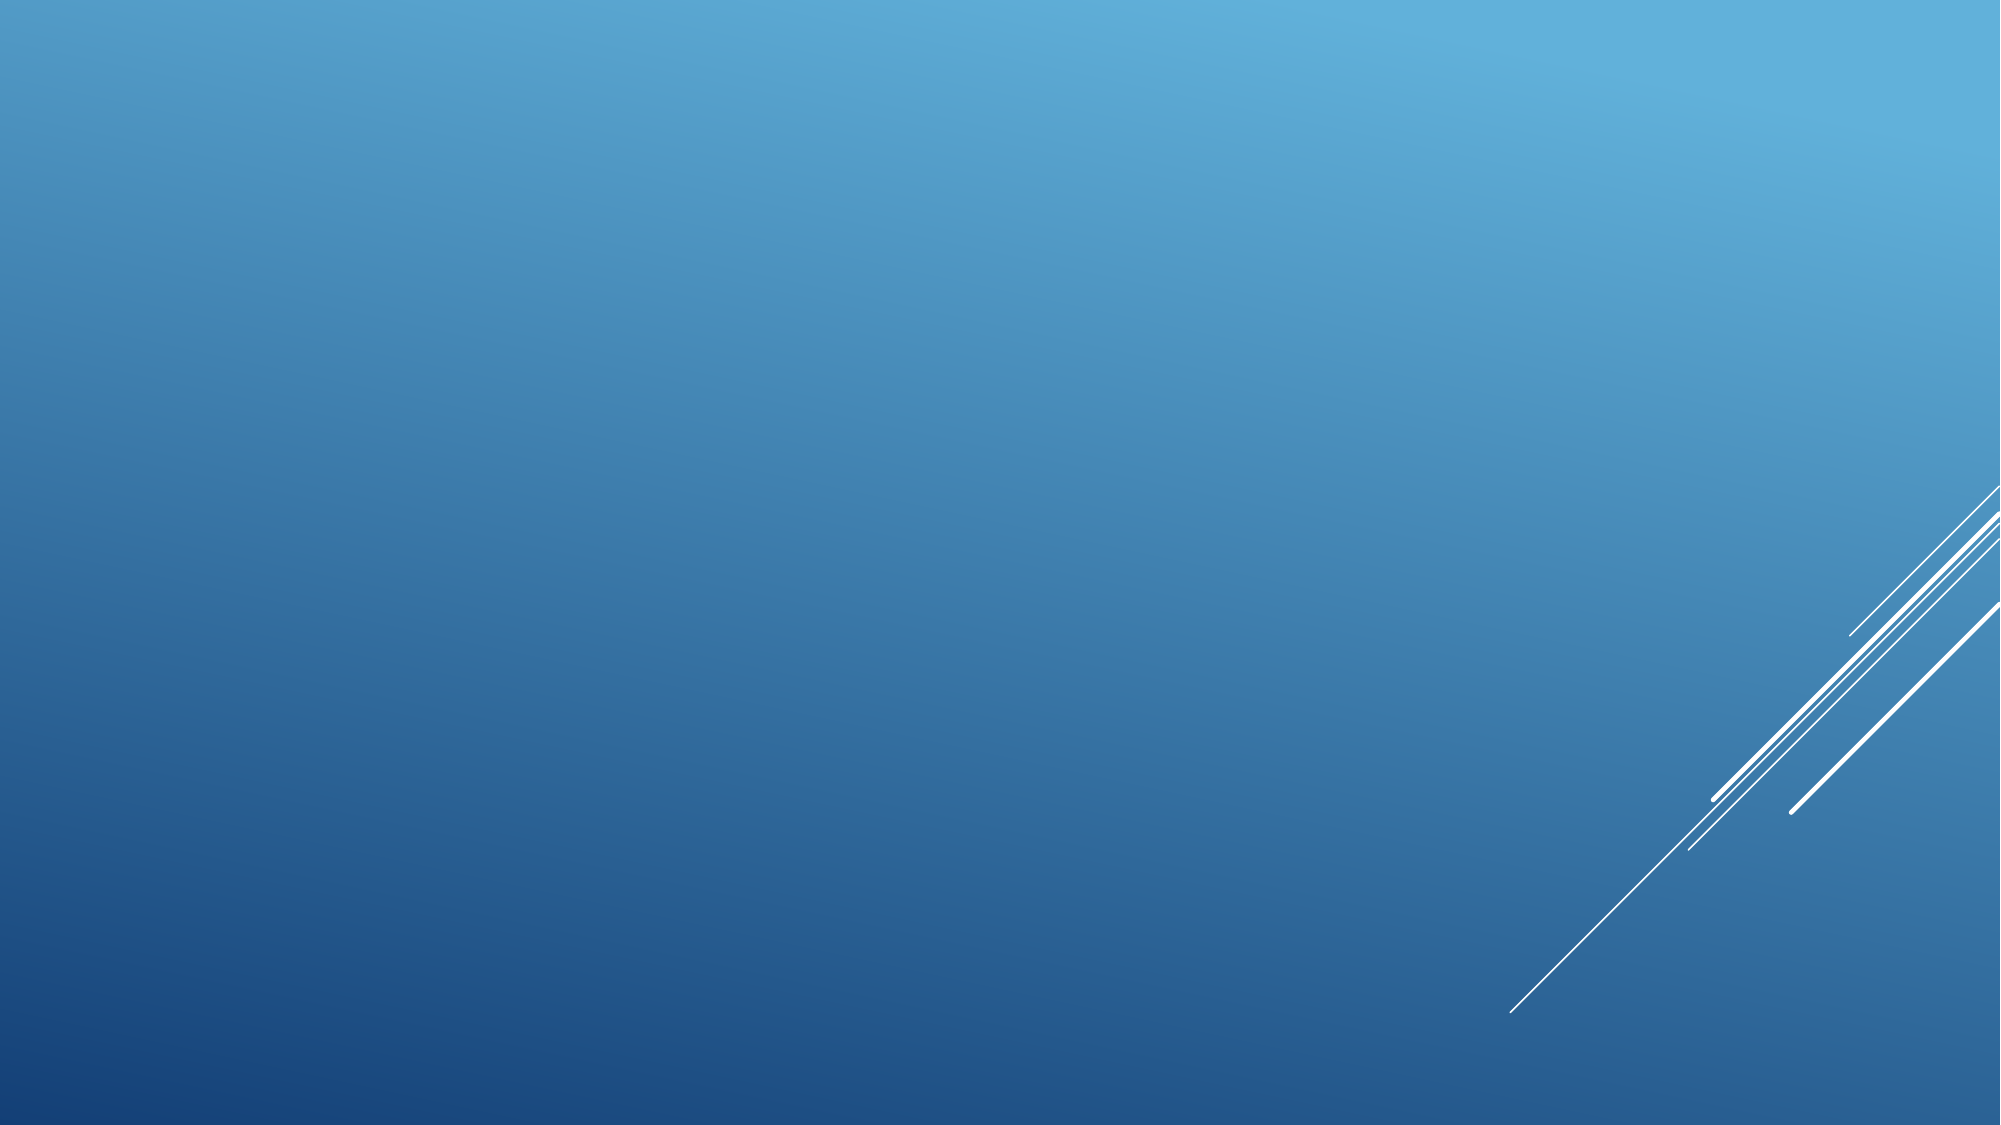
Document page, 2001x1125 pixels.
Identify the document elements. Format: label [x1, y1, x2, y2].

text_box [497, 15, 1478, 1106]
